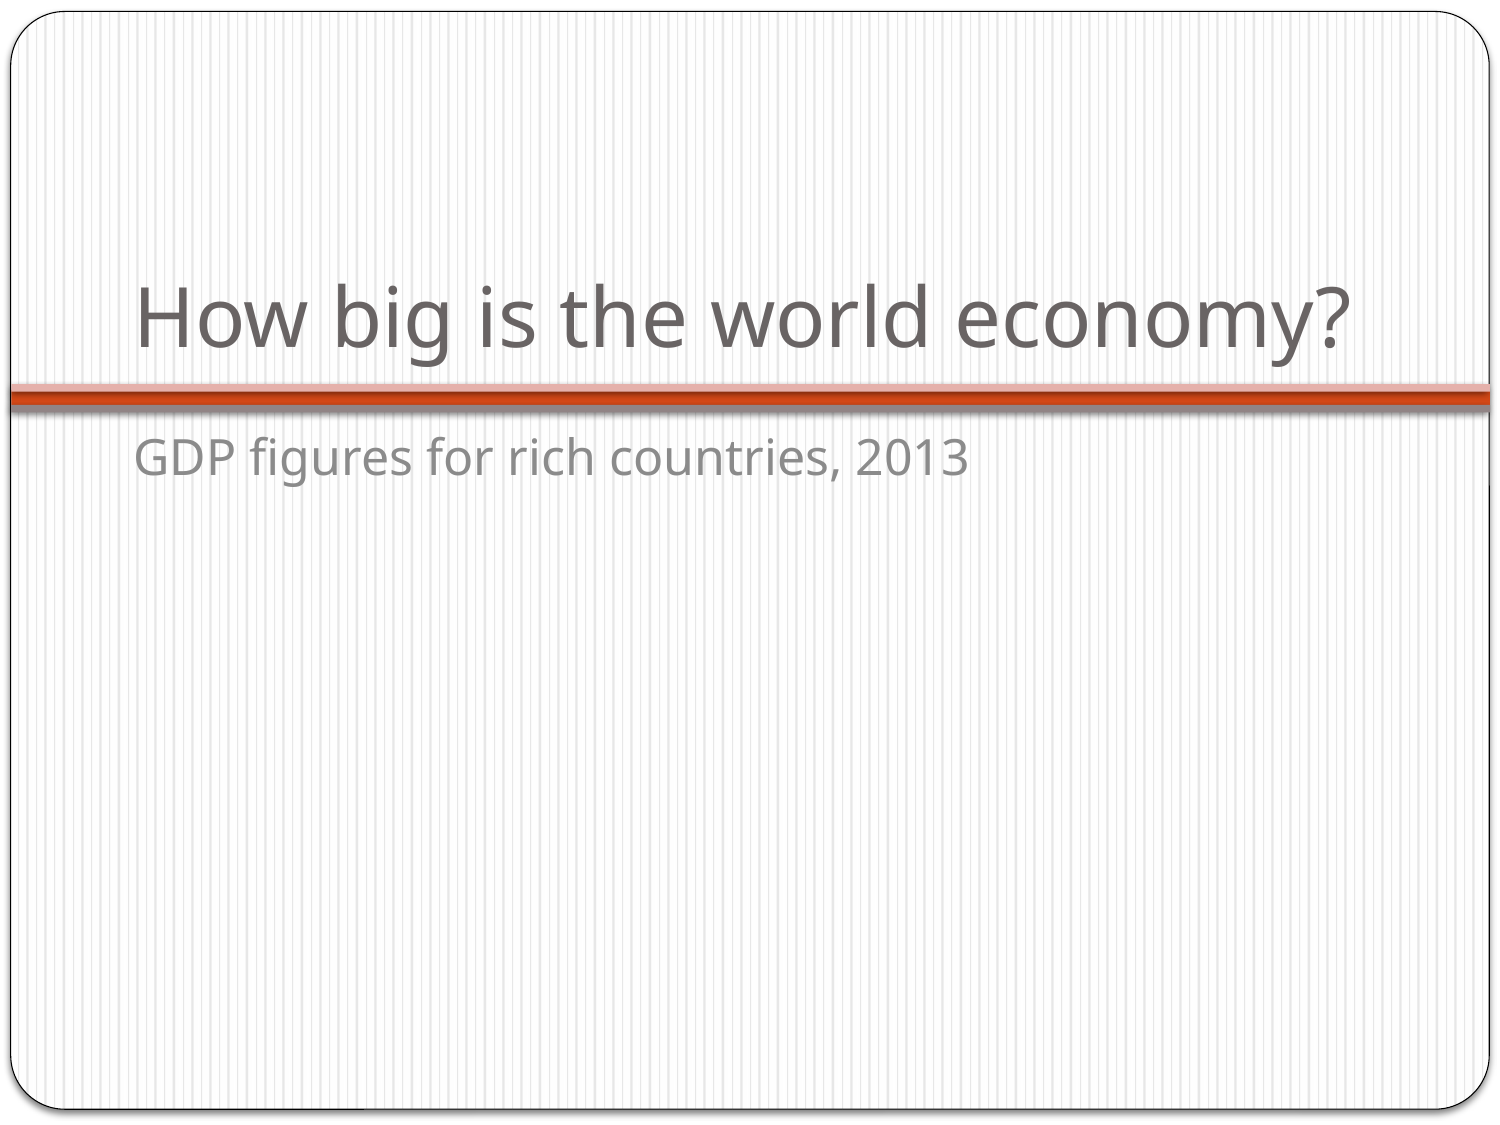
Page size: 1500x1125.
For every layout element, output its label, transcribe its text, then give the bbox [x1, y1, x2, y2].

list GDP figures for rich countries, 2013 [118, 417, 1394, 638]
title How big is the world economy? [118, 155, 1394, 380]
